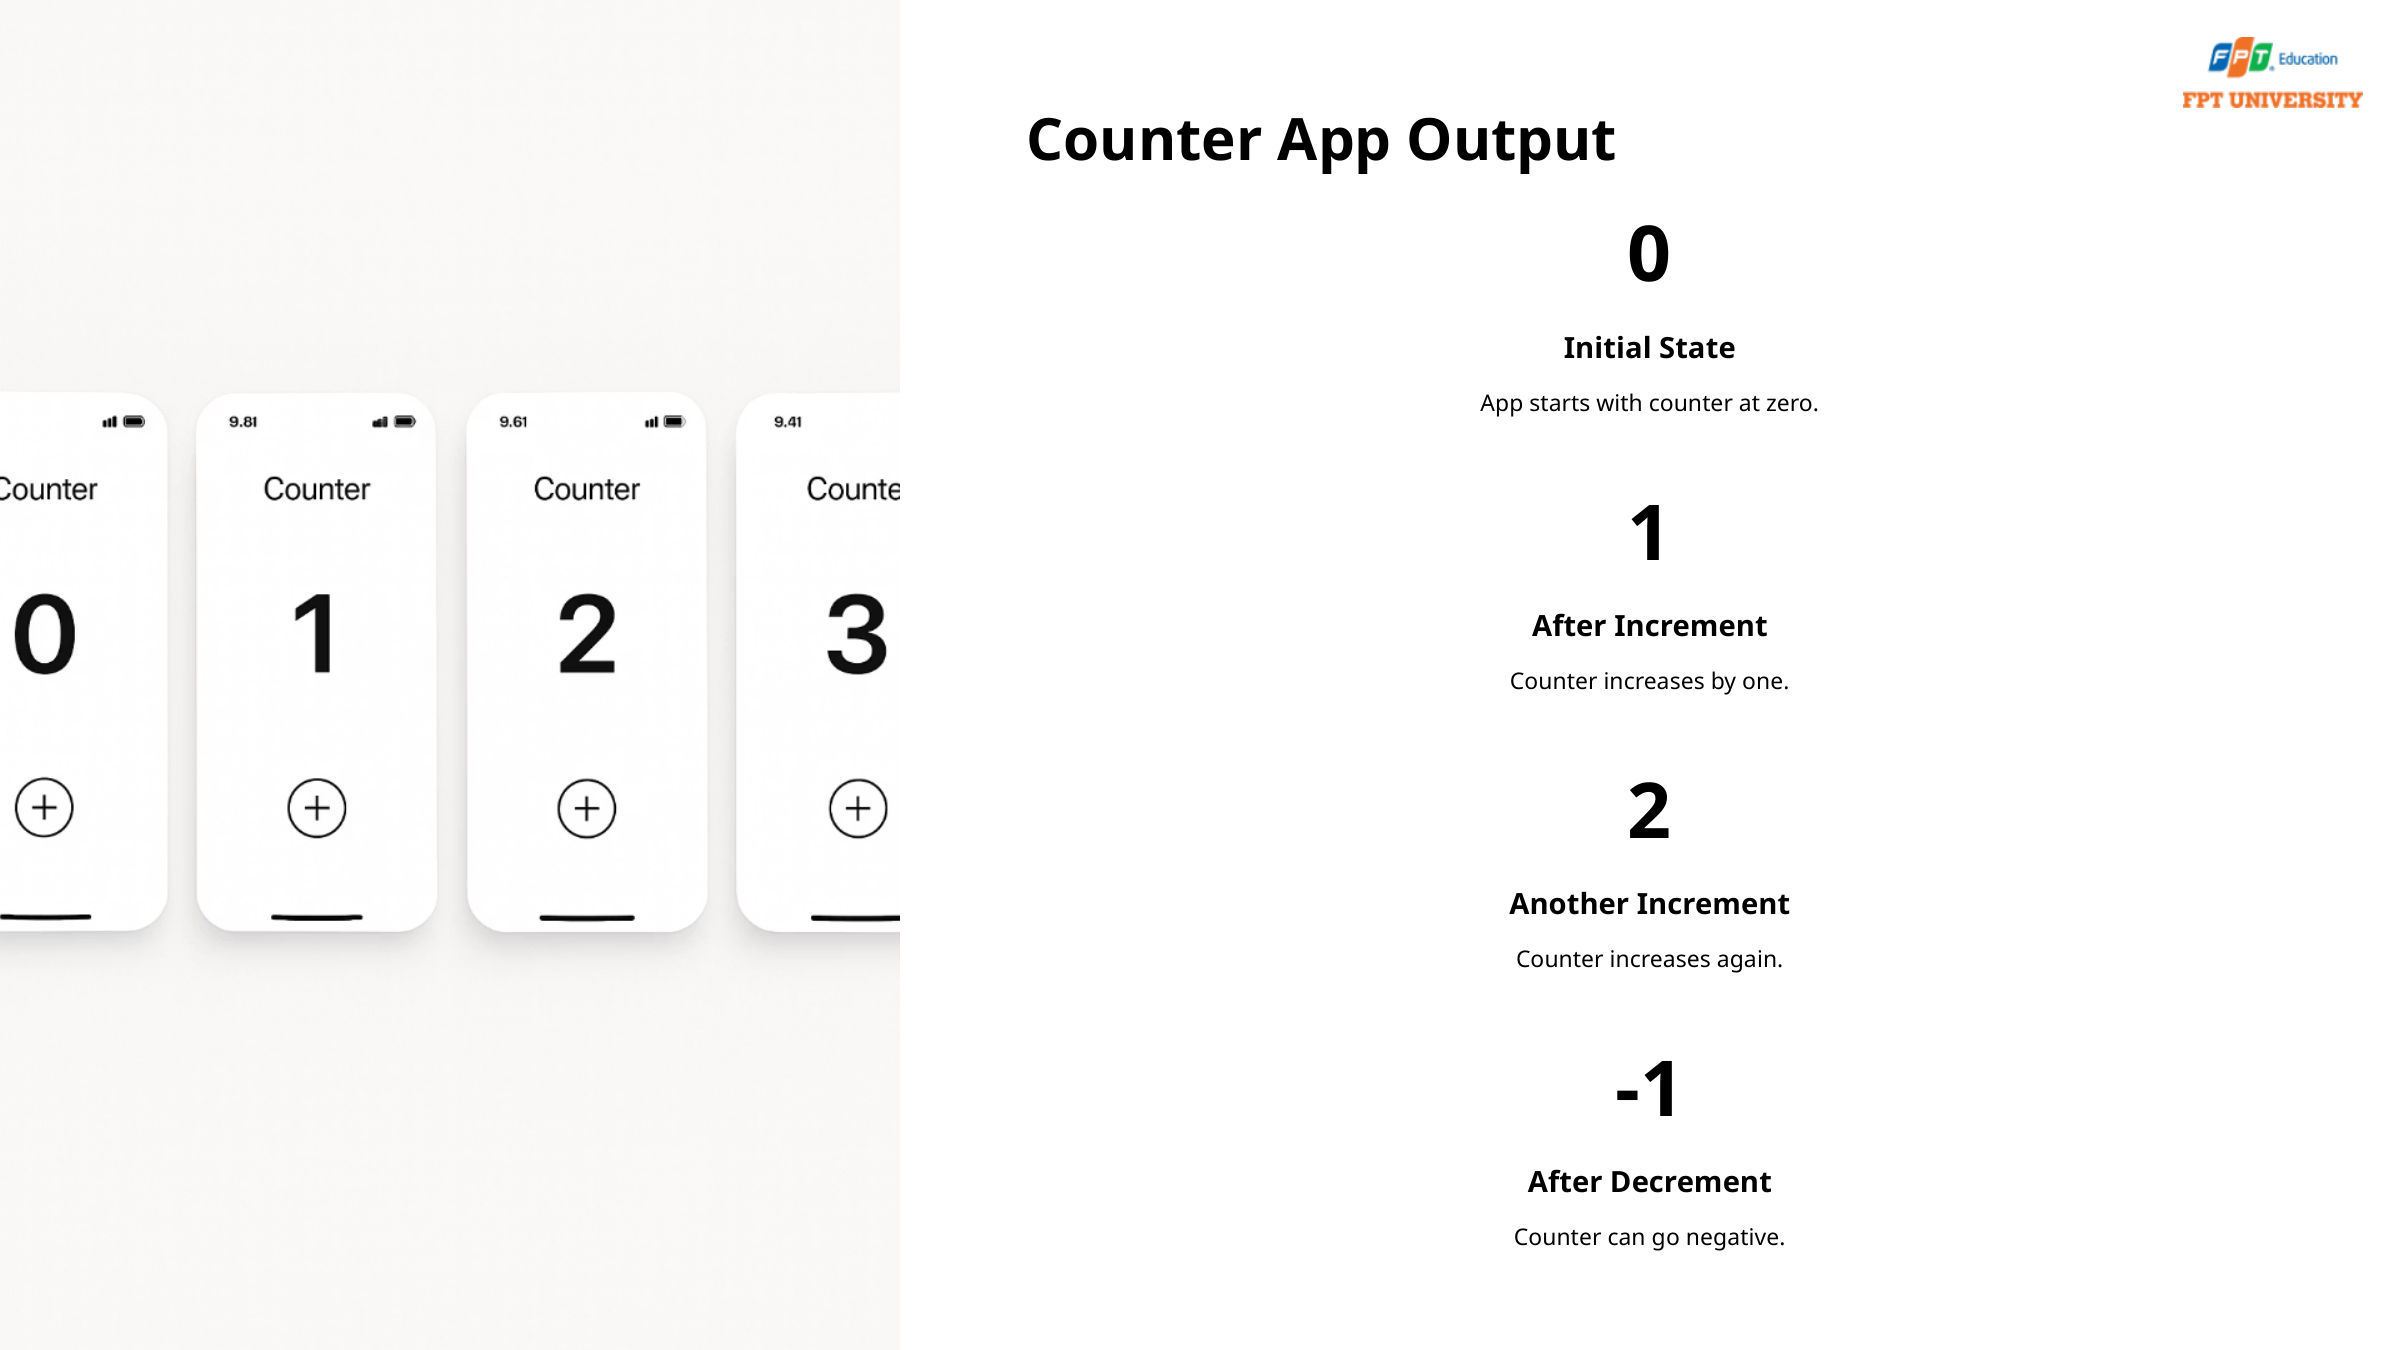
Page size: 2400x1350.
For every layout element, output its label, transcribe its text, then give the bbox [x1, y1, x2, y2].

text_box 2 [1026, 776, 2274, 855]
text_box After Decrement [1502, 1161, 1798, 1199]
text_box Initial State [1502, 327, 1798, 365]
text_box -1 [1026, 1054, 2274, 1133]
text_box After Increment [1502, 605, 1798, 643]
text_box 0 [1026, 220, 2274, 298]
text_box Counter can go negative. [1026, 1212, 2274, 1251]
picture [2182, 37, 2363, 108]
text_box Counter increases by one. [1026, 656, 2274, 695]
text_box 1 [1026, 498, 2274, 577]
text_box Counter increases again. [1026, 934, 2274, 973]
text_box Counter App Output [1026, 99, 1616, 174]
text_box Another Increment [1502, 883, 1798, 921]
text_box App starts with counter at zero. [1026, 378, 2274, 416]
picture [0, 0, 900, 1350]
